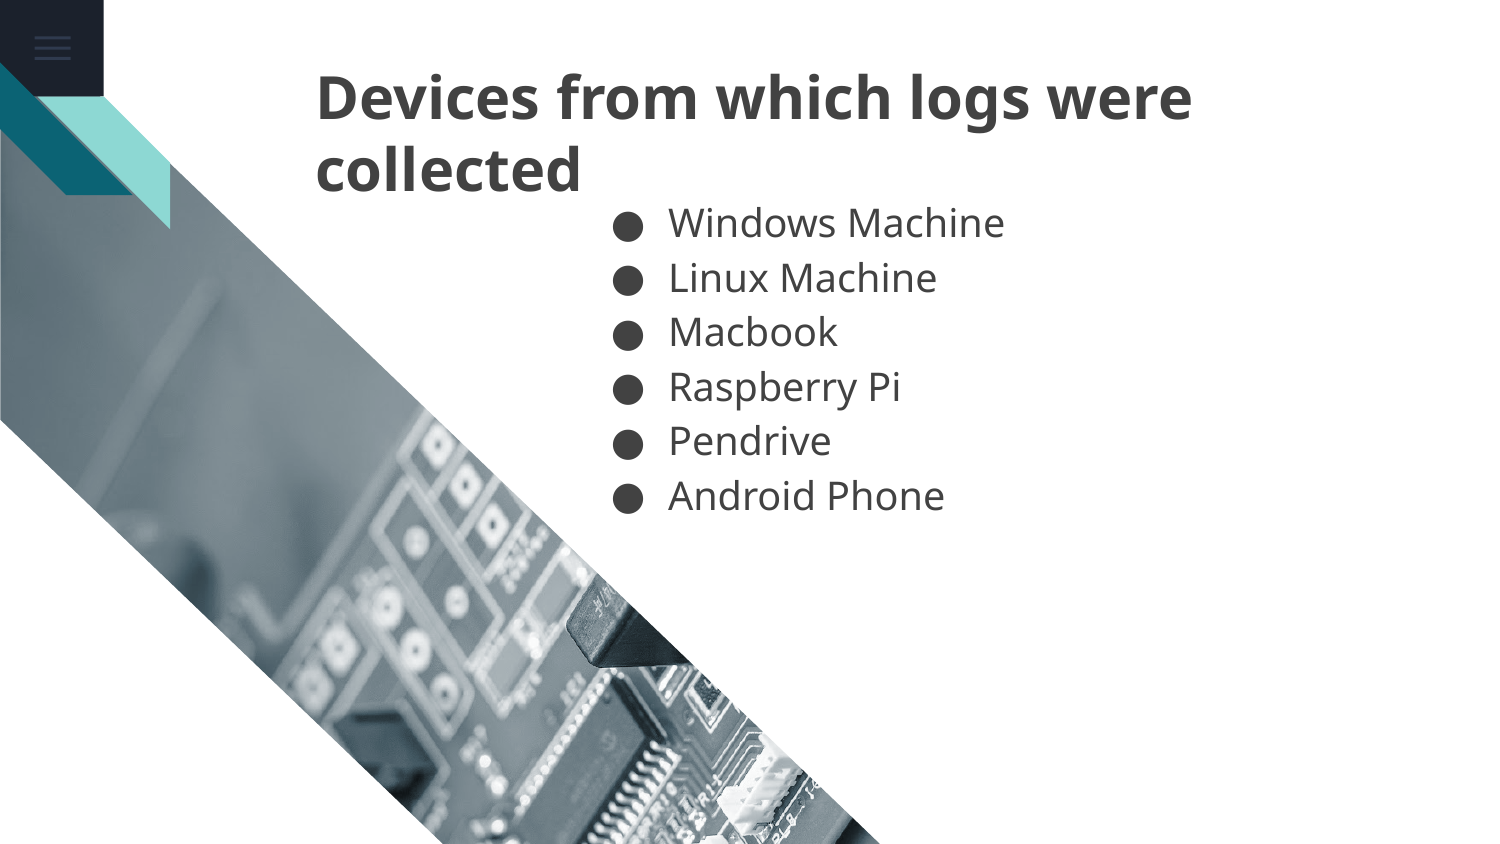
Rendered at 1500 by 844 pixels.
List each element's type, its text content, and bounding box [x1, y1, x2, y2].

title Devices from which logs were collected [300, 45, 1456, 195]
list Windows Machine Linux Machine Macbook Raspberry Pi Pendrive Android Phone [578, 176, 1472, 536]
picture [0, 97, 880, 844]
